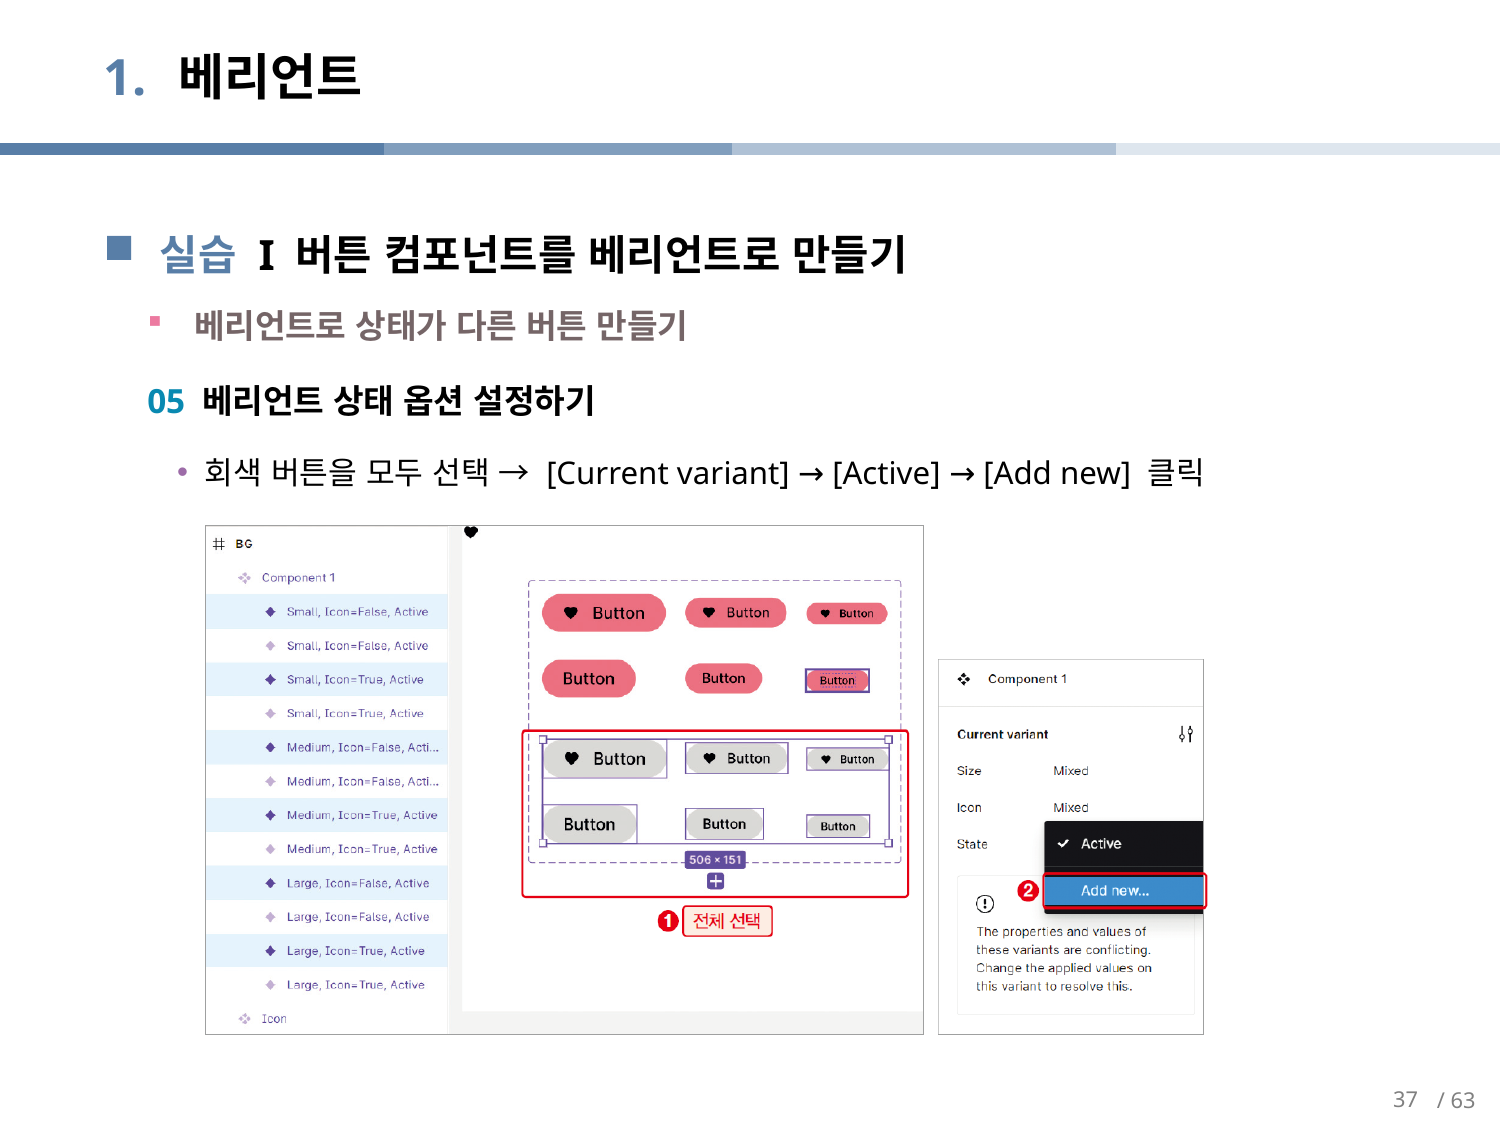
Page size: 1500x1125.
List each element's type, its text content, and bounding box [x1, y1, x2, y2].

title 베리언트 [88, 30, 1211, 121]
list 실습 I 버튼 컴포넌트를 베리언트로 만들기 베리언트로 상태가 다른 버튼 만들기 05 베리언트 상태 옵션 설정하기 회색 버튼을 모두 선택 → [Current variant] → [Active] → [Add new] 클릭 [88, 196, 1436, 1083]
picture [194, 514, 1211, 1059]
